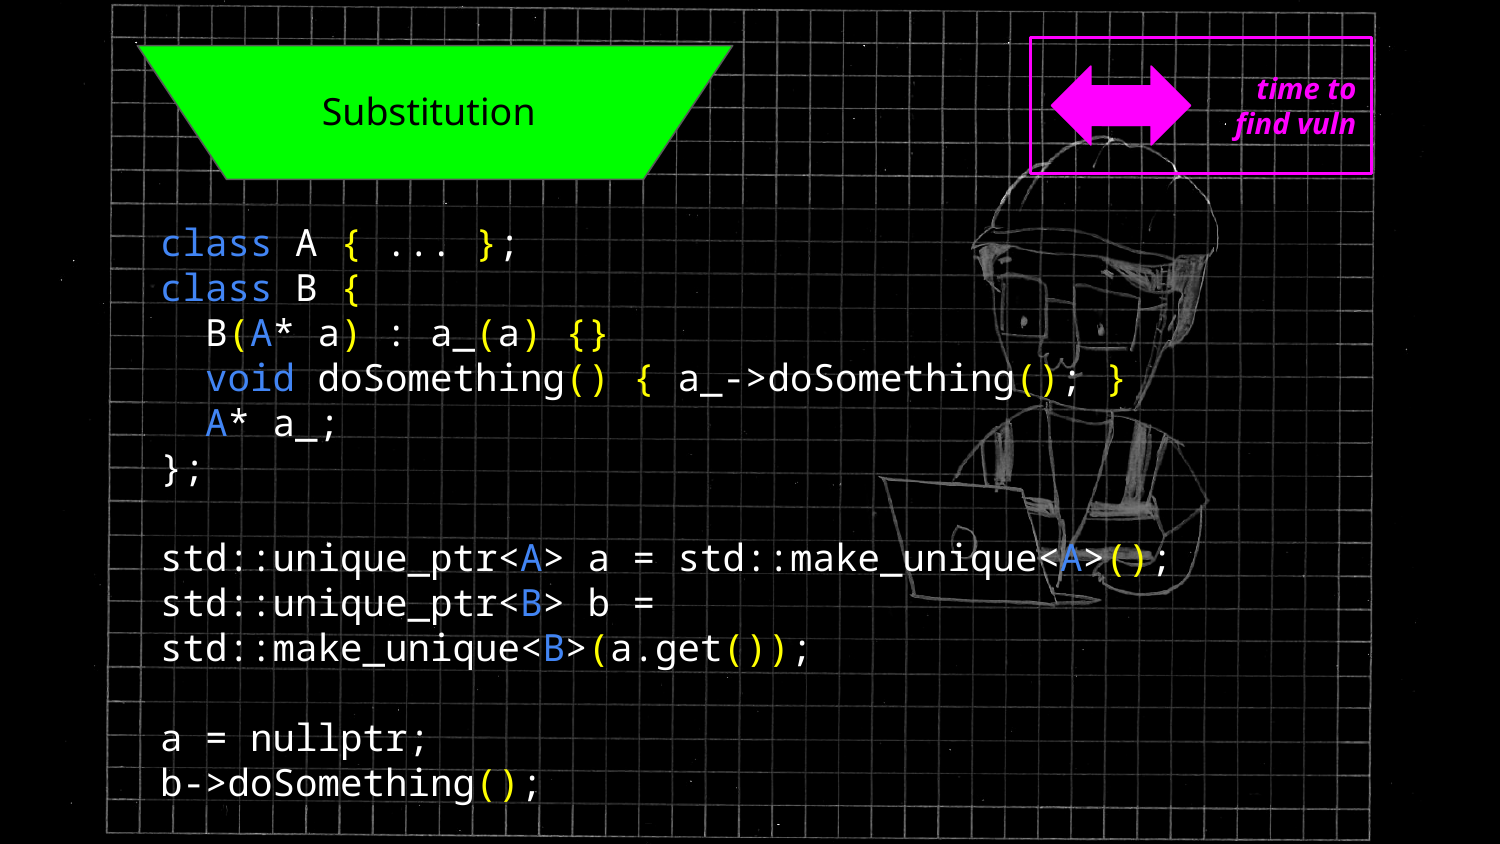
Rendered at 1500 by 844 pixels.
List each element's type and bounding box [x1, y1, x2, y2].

text_box [1030, 37, 1372, 175]
text_box [137, 45, 733, 180]
picture [51, 0, 1449, 844]
